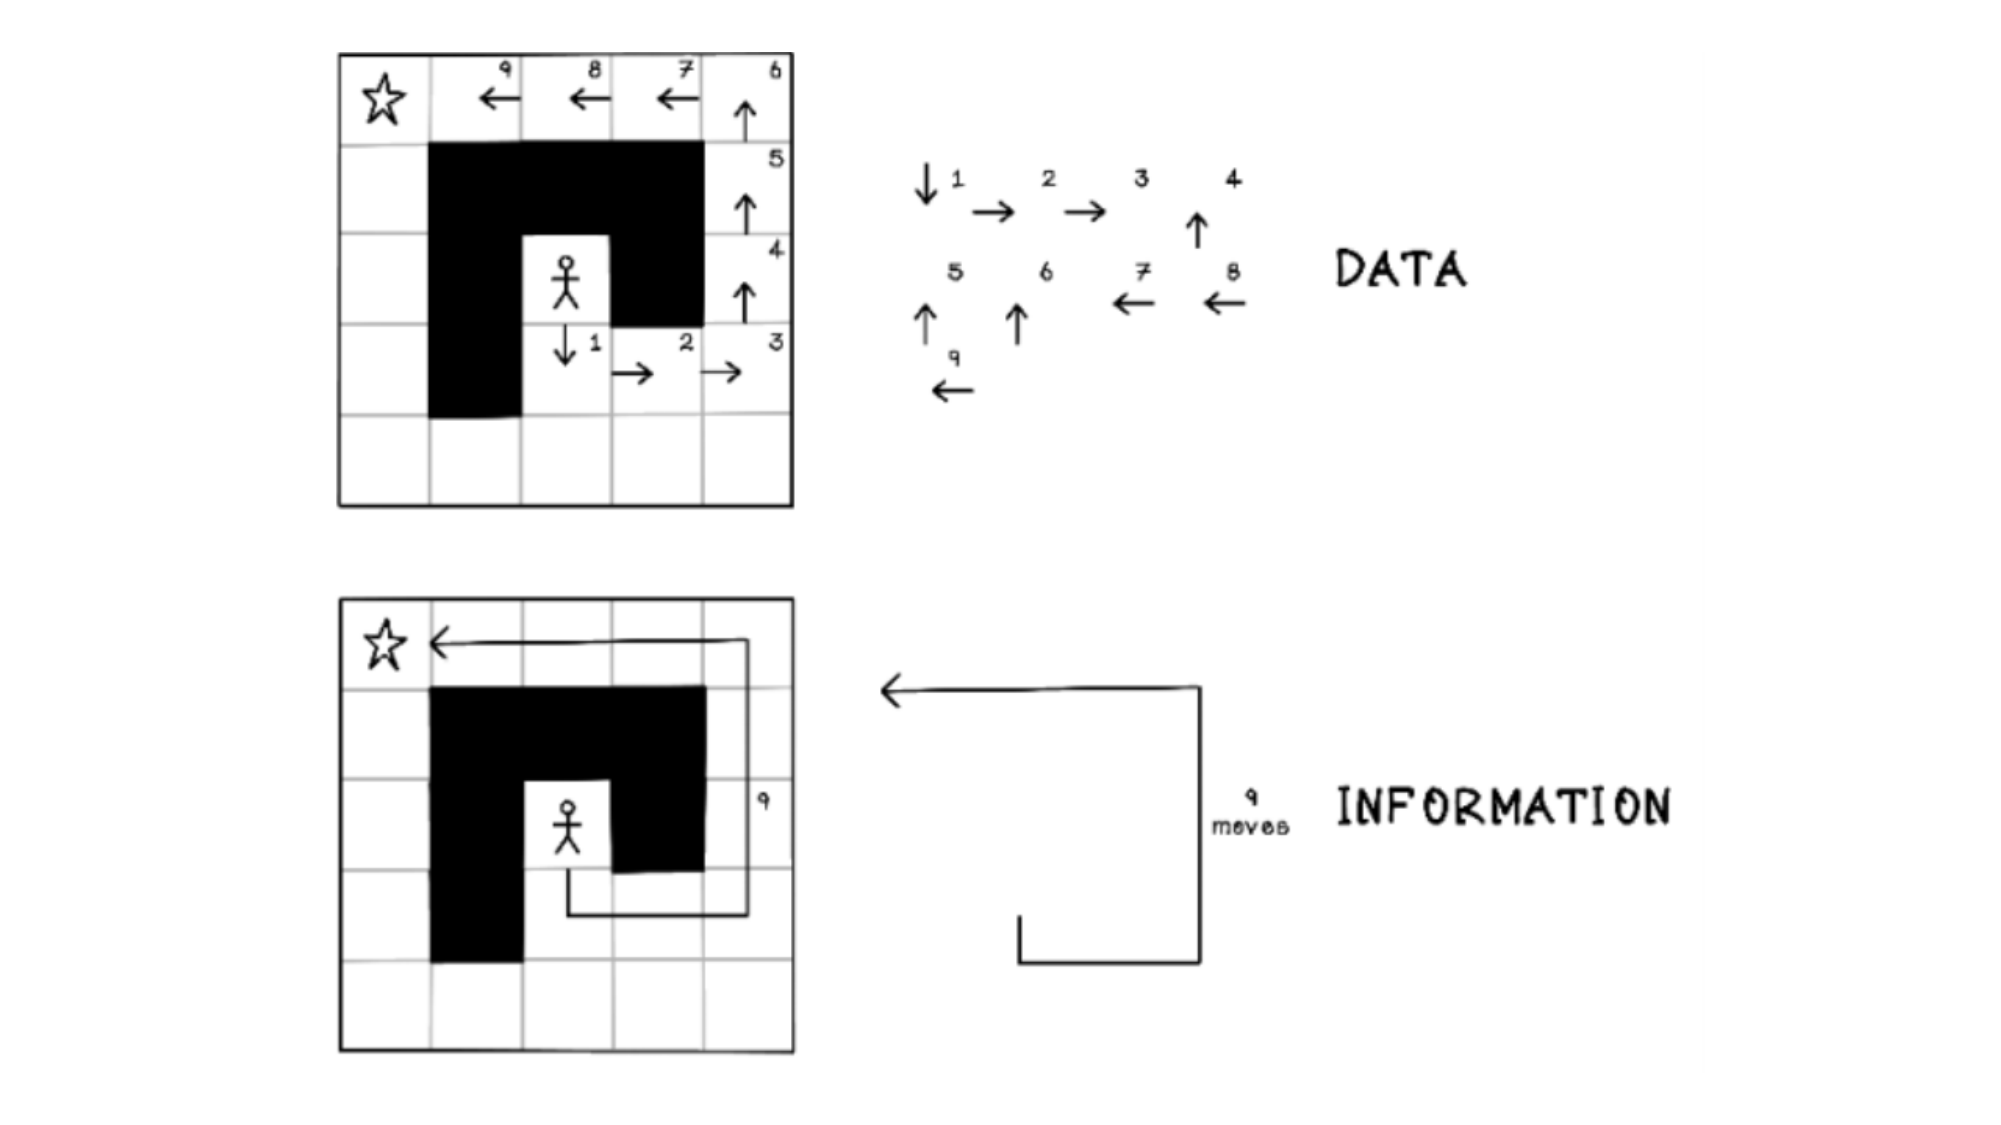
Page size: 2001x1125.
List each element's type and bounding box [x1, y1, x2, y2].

picture [249, 52, 1750, 1073]
